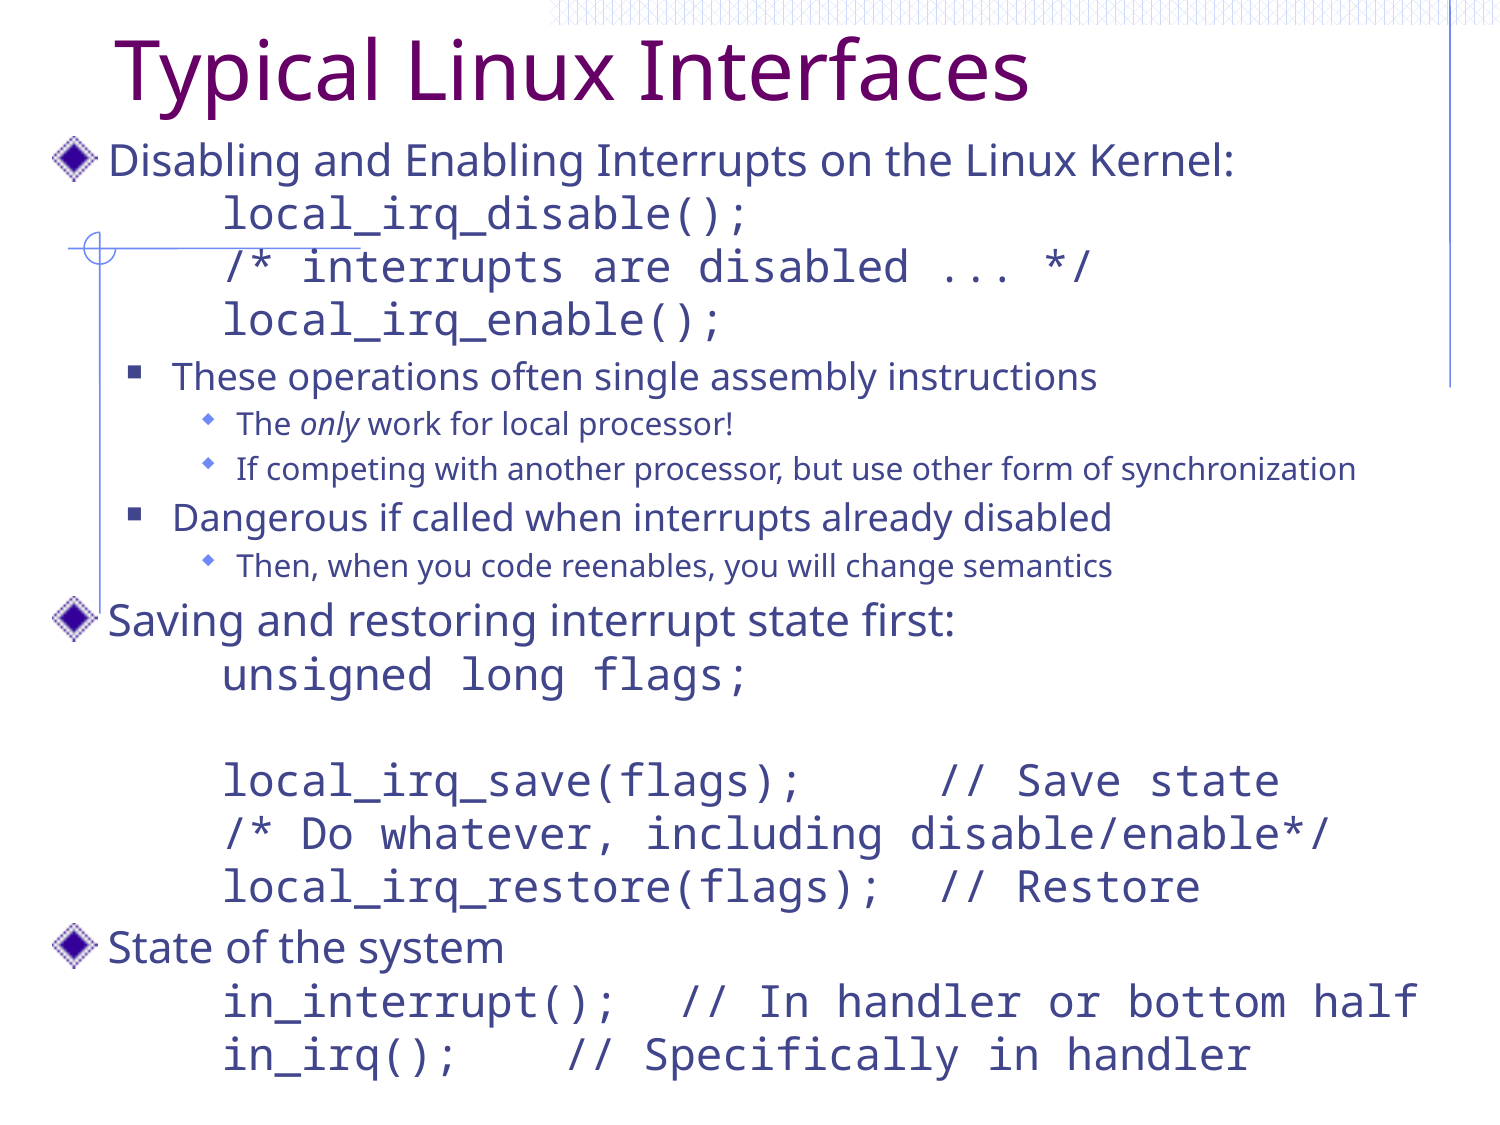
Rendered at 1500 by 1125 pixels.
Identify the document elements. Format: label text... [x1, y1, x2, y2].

picture [52, 136, 98, 182]
list Disabling and Enabling Interrupts on the Linux Kernel: local_irq_disable(); /* interrupts are disabled ... */ local_irq_enable(); These operations often single assembly instructions The only work for local processor! If competing with another processor, but use other form of synchronization Dangerous if called when interrupts already disabled Then, when you code reenables, you will change semantics Saving and restoring interrupt state first: unsigned long flags; local_irq_save(flags); // Save state /* Do whatever, including disable/enable*/ local_irq_restore(flags); // Restore State of the system in_interrupt(); // In handler or bottom half in_irq(); // Specifically in handler [37, 124, 1463, 1101]
picture [52, 923, 98, 969]
title Typical Linux Interfaces [99, 0, 1376, 124]
picture [52, 596, 98, 642]
